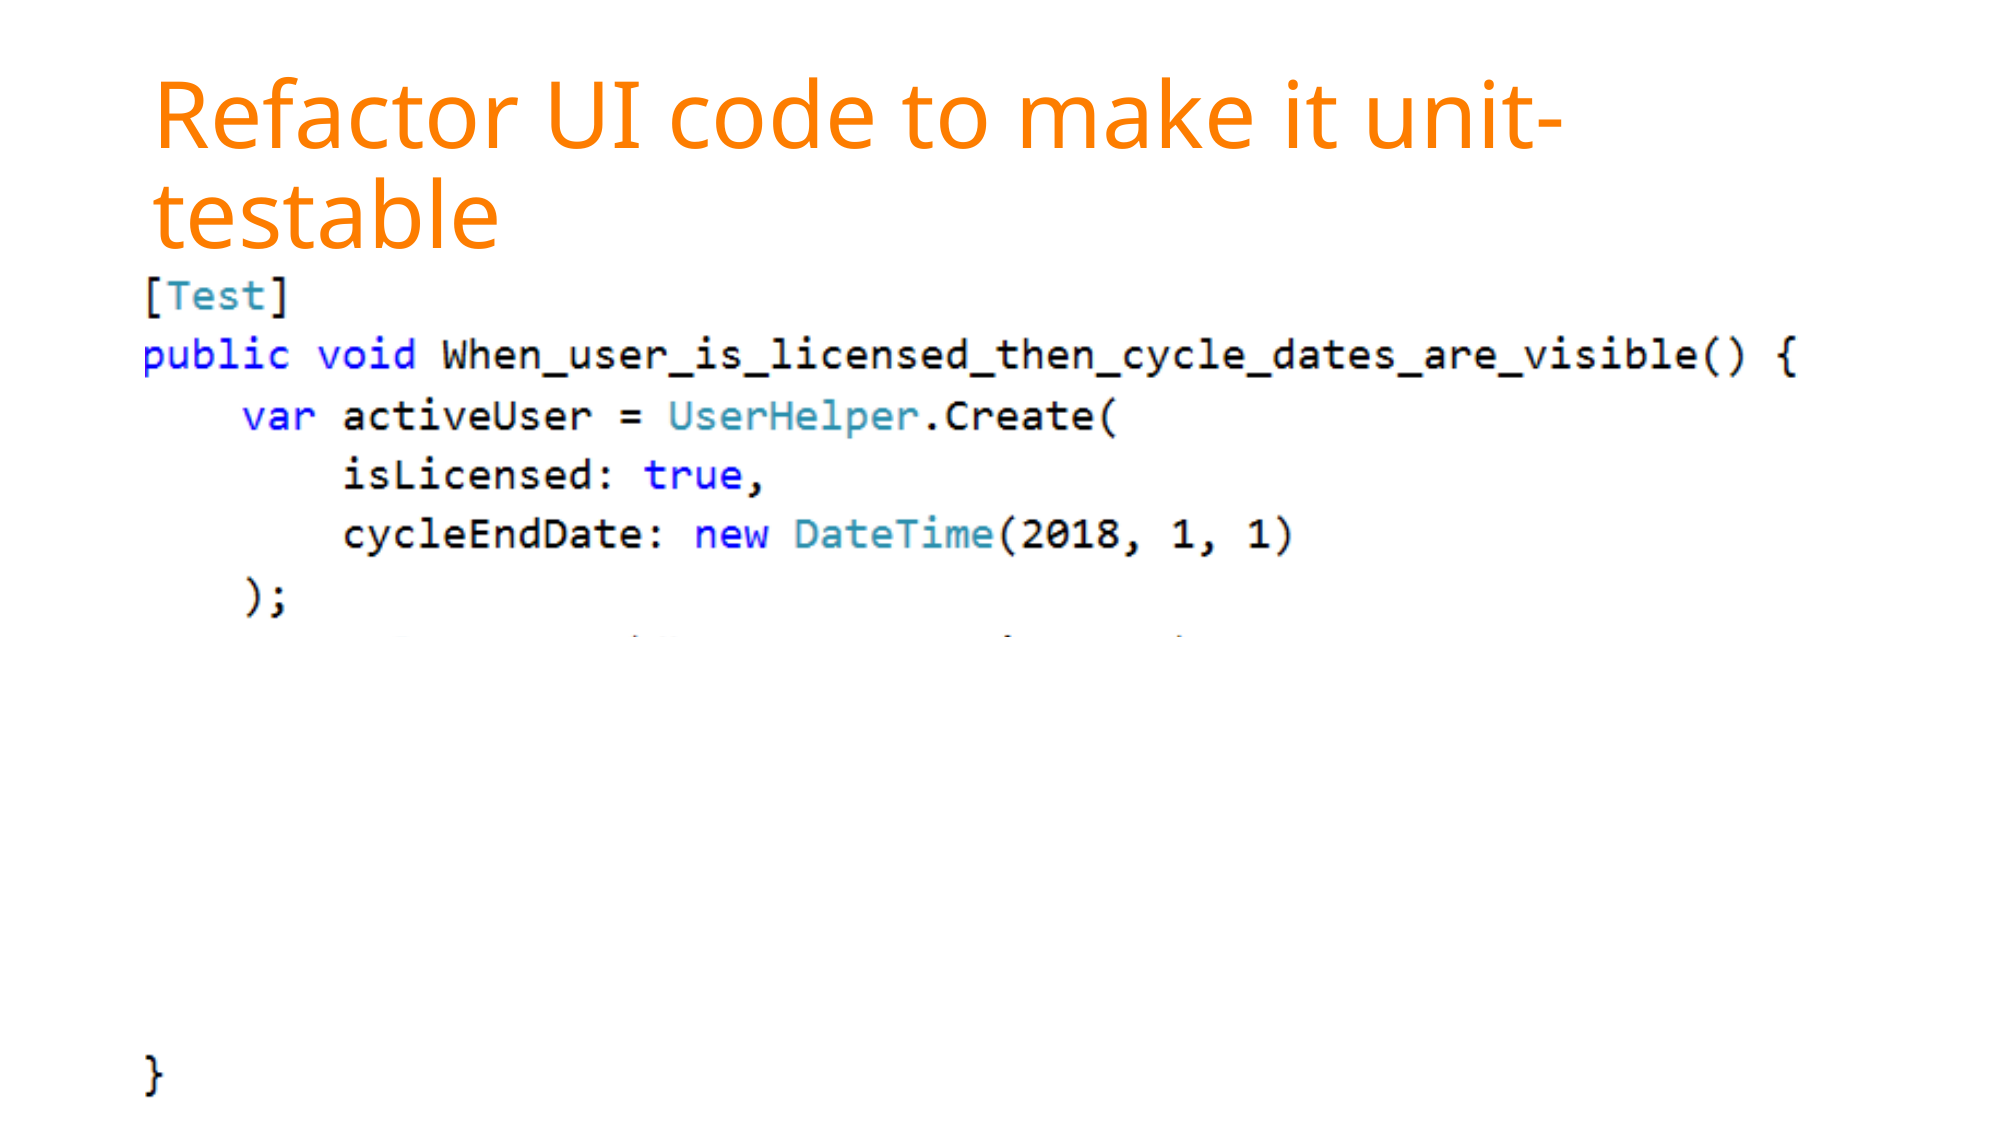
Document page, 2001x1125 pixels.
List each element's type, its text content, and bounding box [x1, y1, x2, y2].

picture [145, 273, 1899, 1106]
title Refactor UI code to make it unit-testable [137, 59, 1863, 278]
